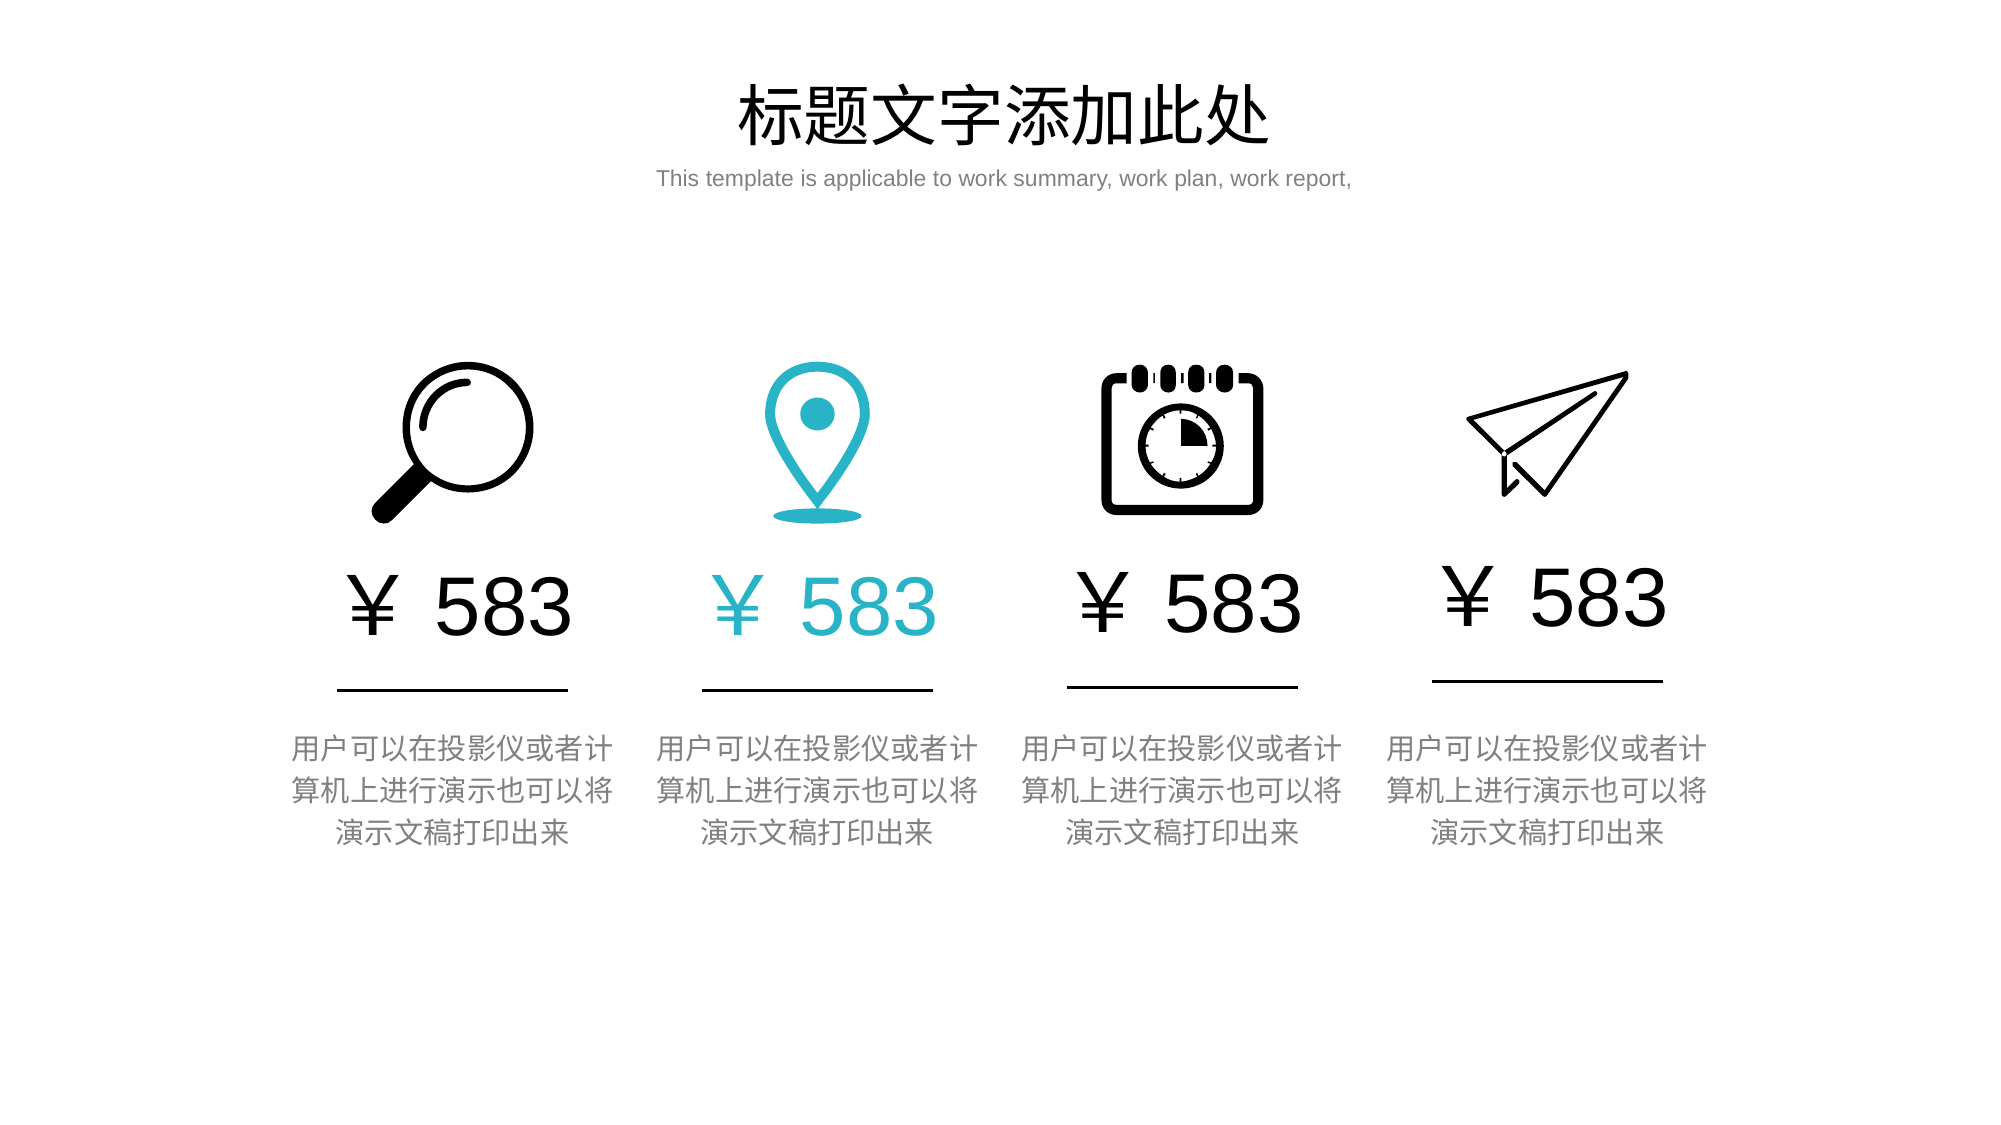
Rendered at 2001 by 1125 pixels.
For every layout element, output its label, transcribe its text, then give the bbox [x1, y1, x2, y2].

text_box 用户可以在投影仪或者计算机上进行演示也可以将演示文稿打印出来 [628, 716, 993, 857]
text_box 用户可以在投影仪或者计算机上进行演示也可以将演示文稿打印出来 [993, 716, 1357, 857]
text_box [1419, 370, 1675, 682]
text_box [690, 361, 945, 691]
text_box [544, 66, 1464, 196]
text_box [1054, 364, 1310, 688]
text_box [325, 361, 581, 691]
text_box 用户可以在投影仪或者计算机上进行演示也可以将演示文稿打印出来 [263, 716, 628, 857]
text_box 用户可以在投影仪或者计算机上进行演示也可以将演示文稿打印出来 [1357, 716, 1737, 857]
